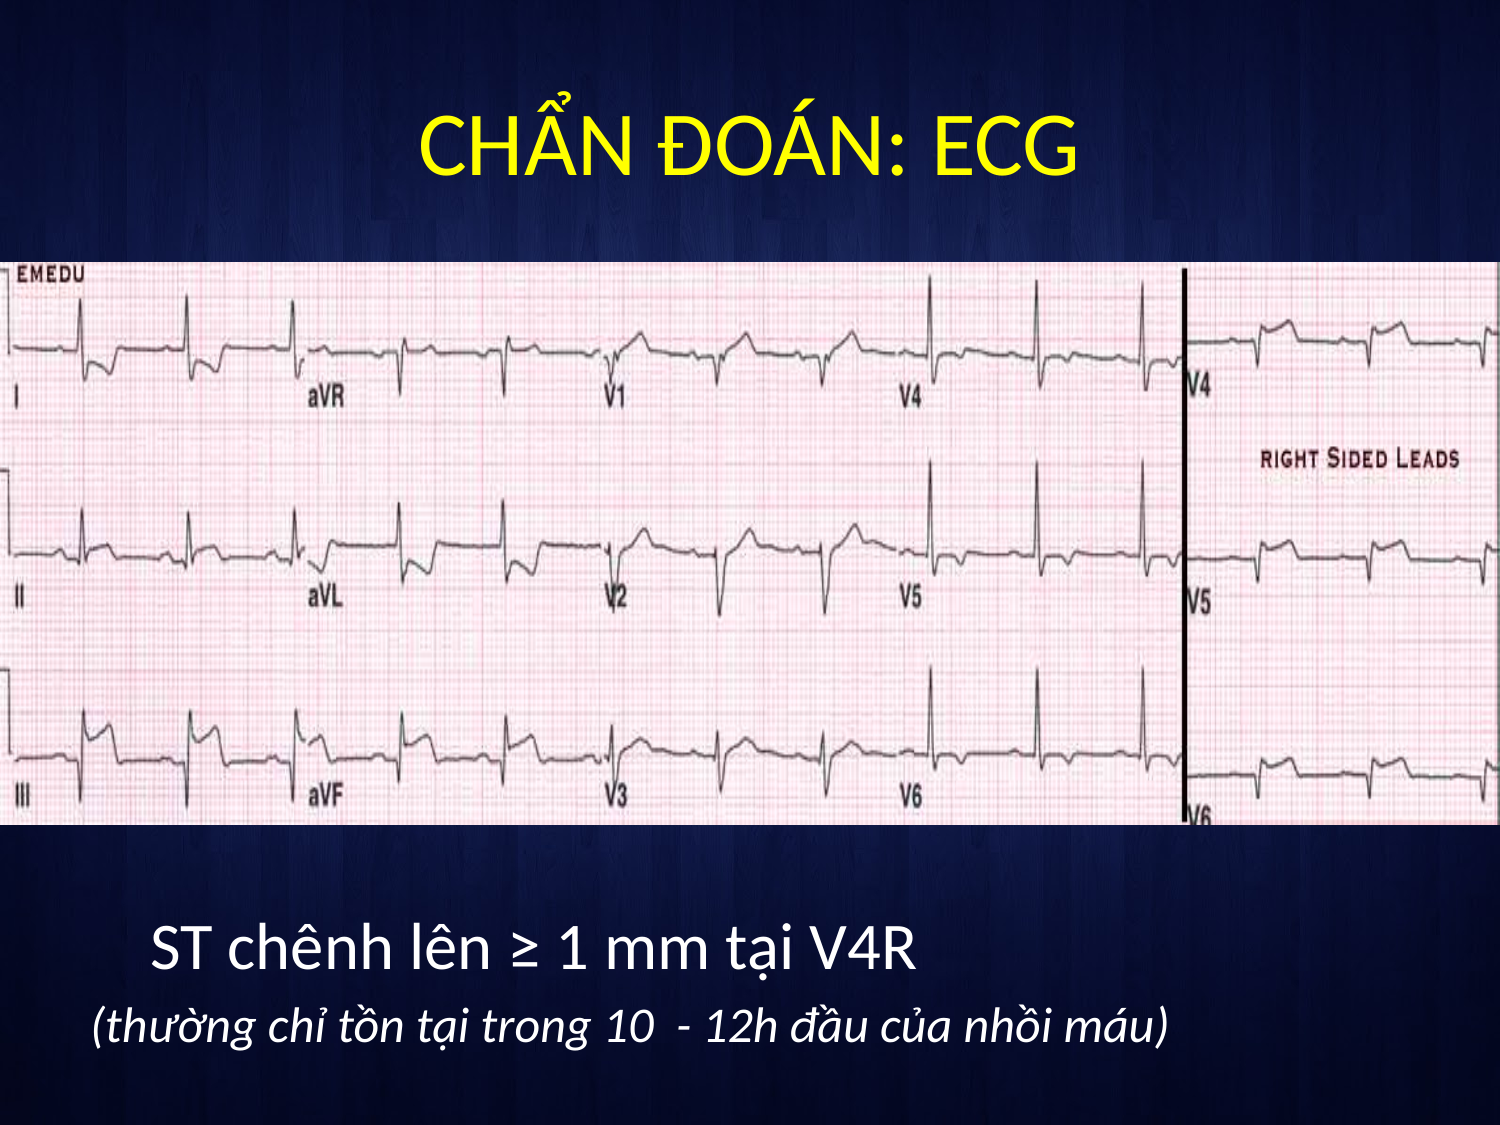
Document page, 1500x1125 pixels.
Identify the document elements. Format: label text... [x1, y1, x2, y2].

list ST chênh lên ≥ 1 mm tại V4R (thường chỉ tồn tại trong 10 - 12h đầu của nhồi máu) [75, 895, 1425, 1113]
picture [0, 0, 1500, 1125]
title CHẨN ĐOÁN: ECG [75, 45, 1425, 233]
